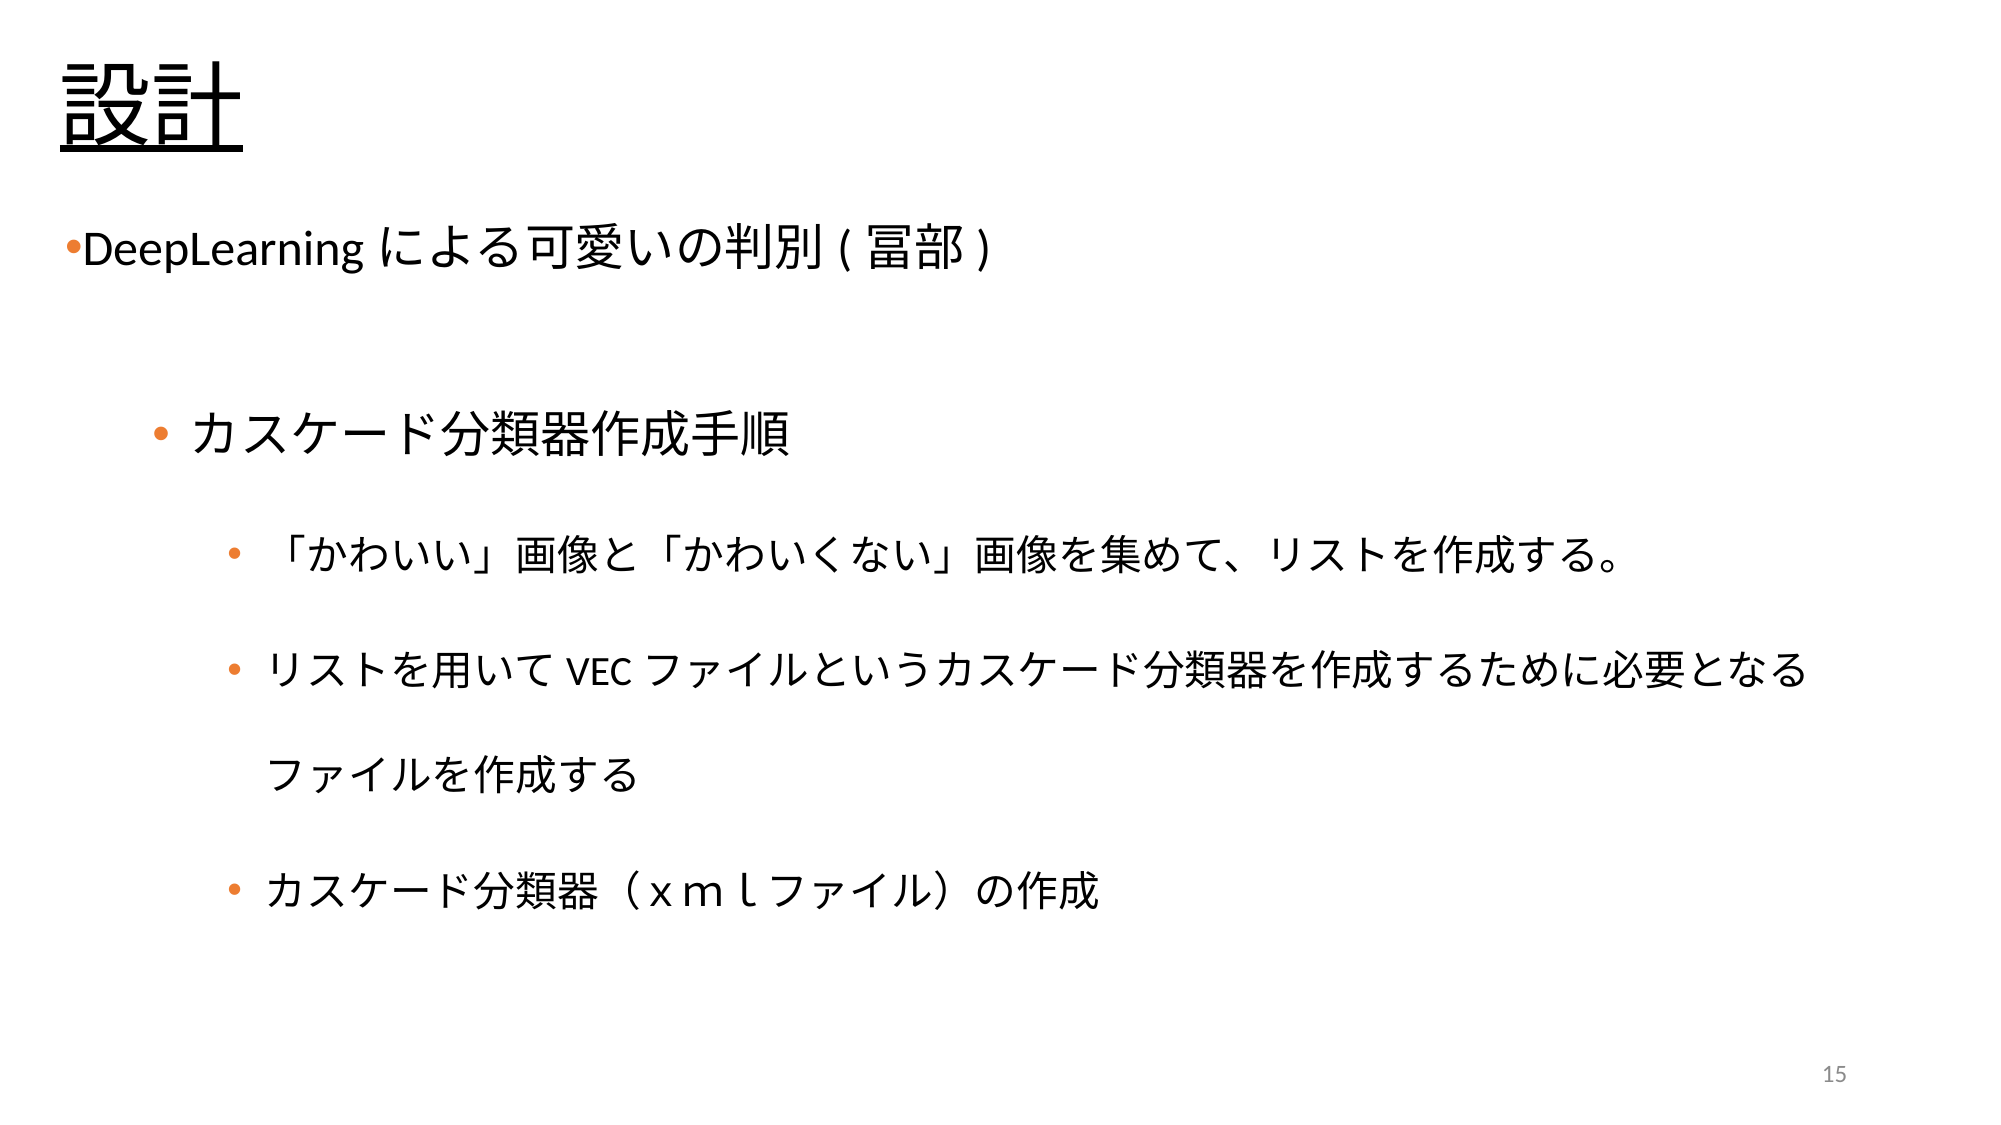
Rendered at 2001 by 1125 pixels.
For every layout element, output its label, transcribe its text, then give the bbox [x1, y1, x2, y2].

list カスケード分類器作成手順 「かわいい」画像と「かわいくない」画像を集めて、リストを作成する。 リストを用いてVECファイルというカスケード分類器を作成するために必要となるファイルを作成する カスケード分類器（ｘｍｌファイル）の作成 [137, 329, 1863, 1043]
text_box DeepLearningによる可愛いの判別(冨部) [50, 208, 1007, 284]
slide_number 15 [1412, 1042, 1863, 1103]
title 設計 [44, 38, 1770, 180]
